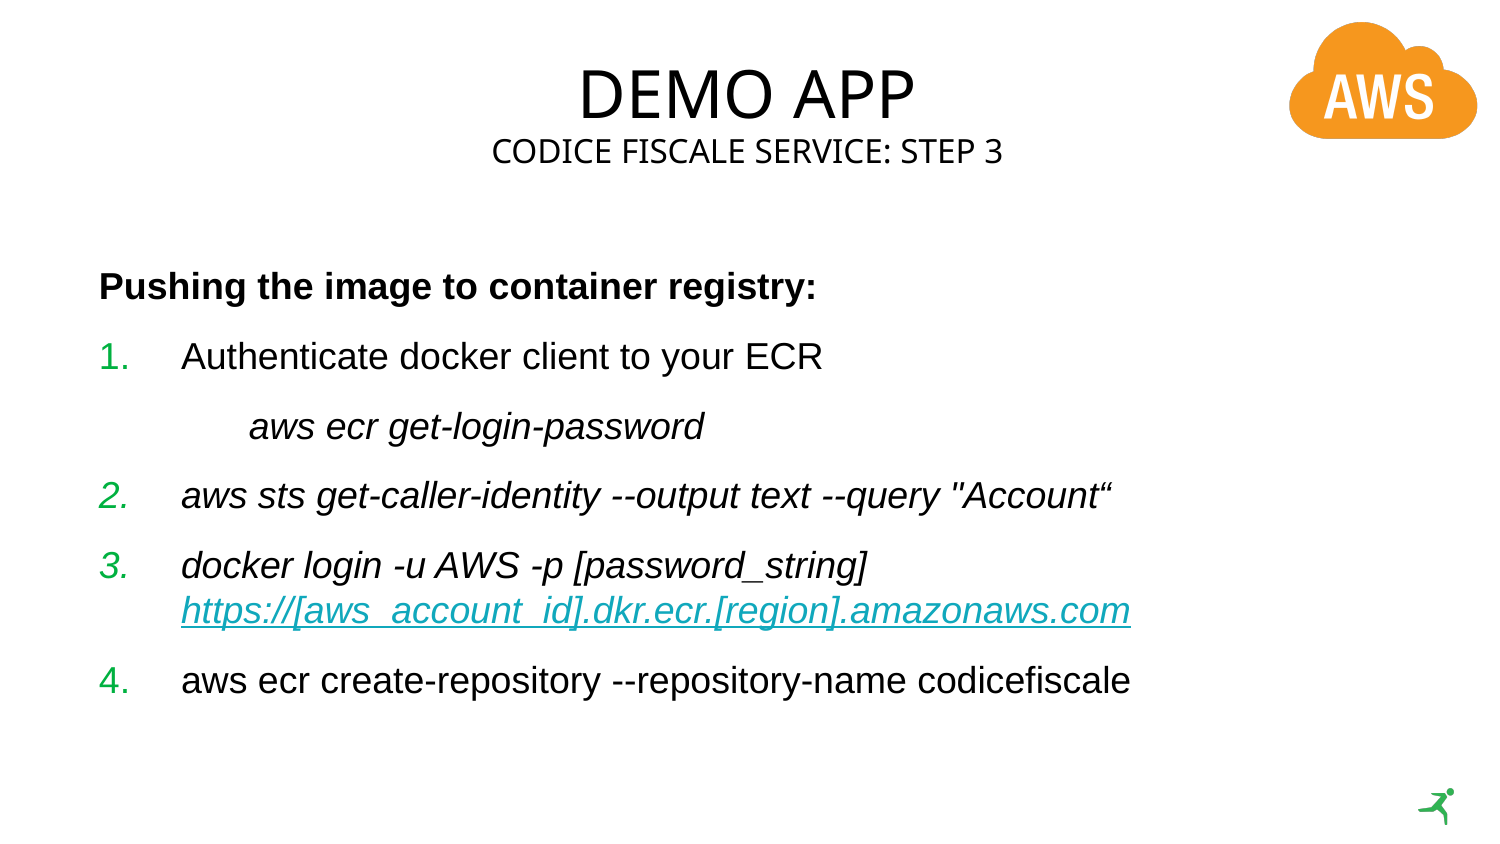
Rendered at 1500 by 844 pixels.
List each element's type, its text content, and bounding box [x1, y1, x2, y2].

picture [1281, 19, 1482, 145]
title Demo app [94, 66, 1276, 111]
subtitle Codice fiscale service: Step 3 [94, 123, 1402, 178]
list Pushing the image to container registry: Authenticate docker client to your ECR aws ecr get-login-password aws sts get-caller-identity --output text --query "Account“ docker login -u AWS -p [password_string] https://[aws_account_id].dkr.ecr.[region].amazonaws.com aws ecr create-repository --repository-name codicefiscale [98, 261, 1402, 666]
